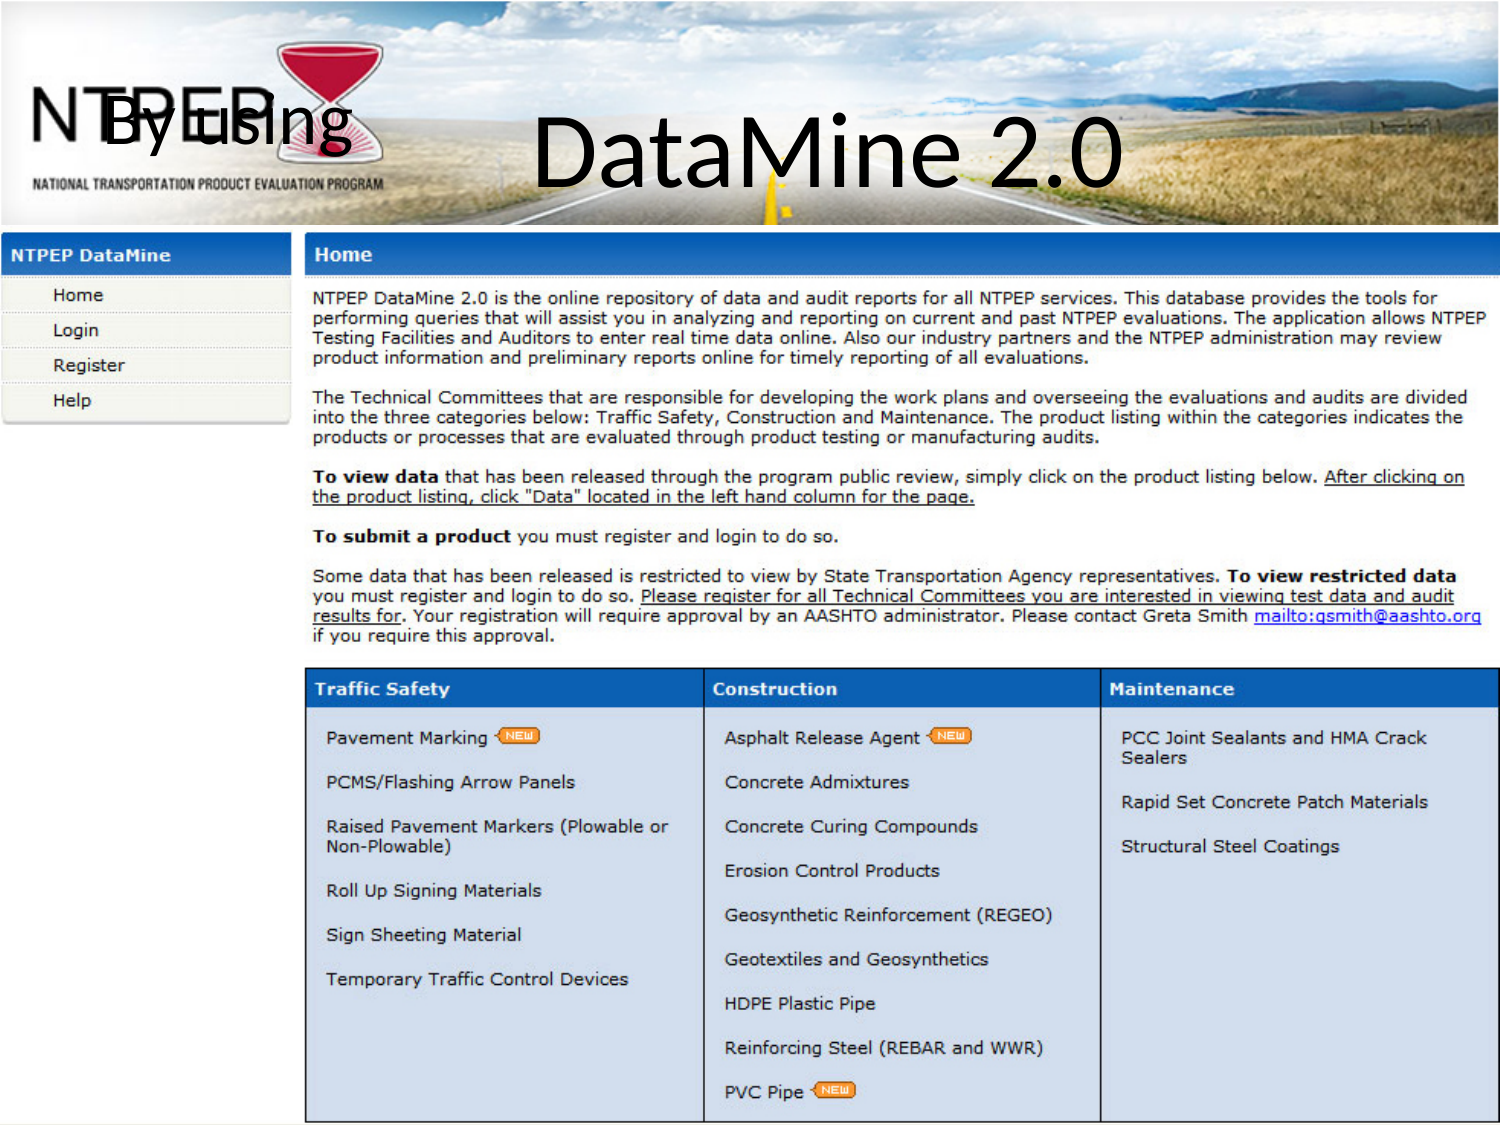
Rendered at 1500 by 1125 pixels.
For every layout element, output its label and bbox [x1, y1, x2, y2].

text_box [0, 0, 1500, 1125]
